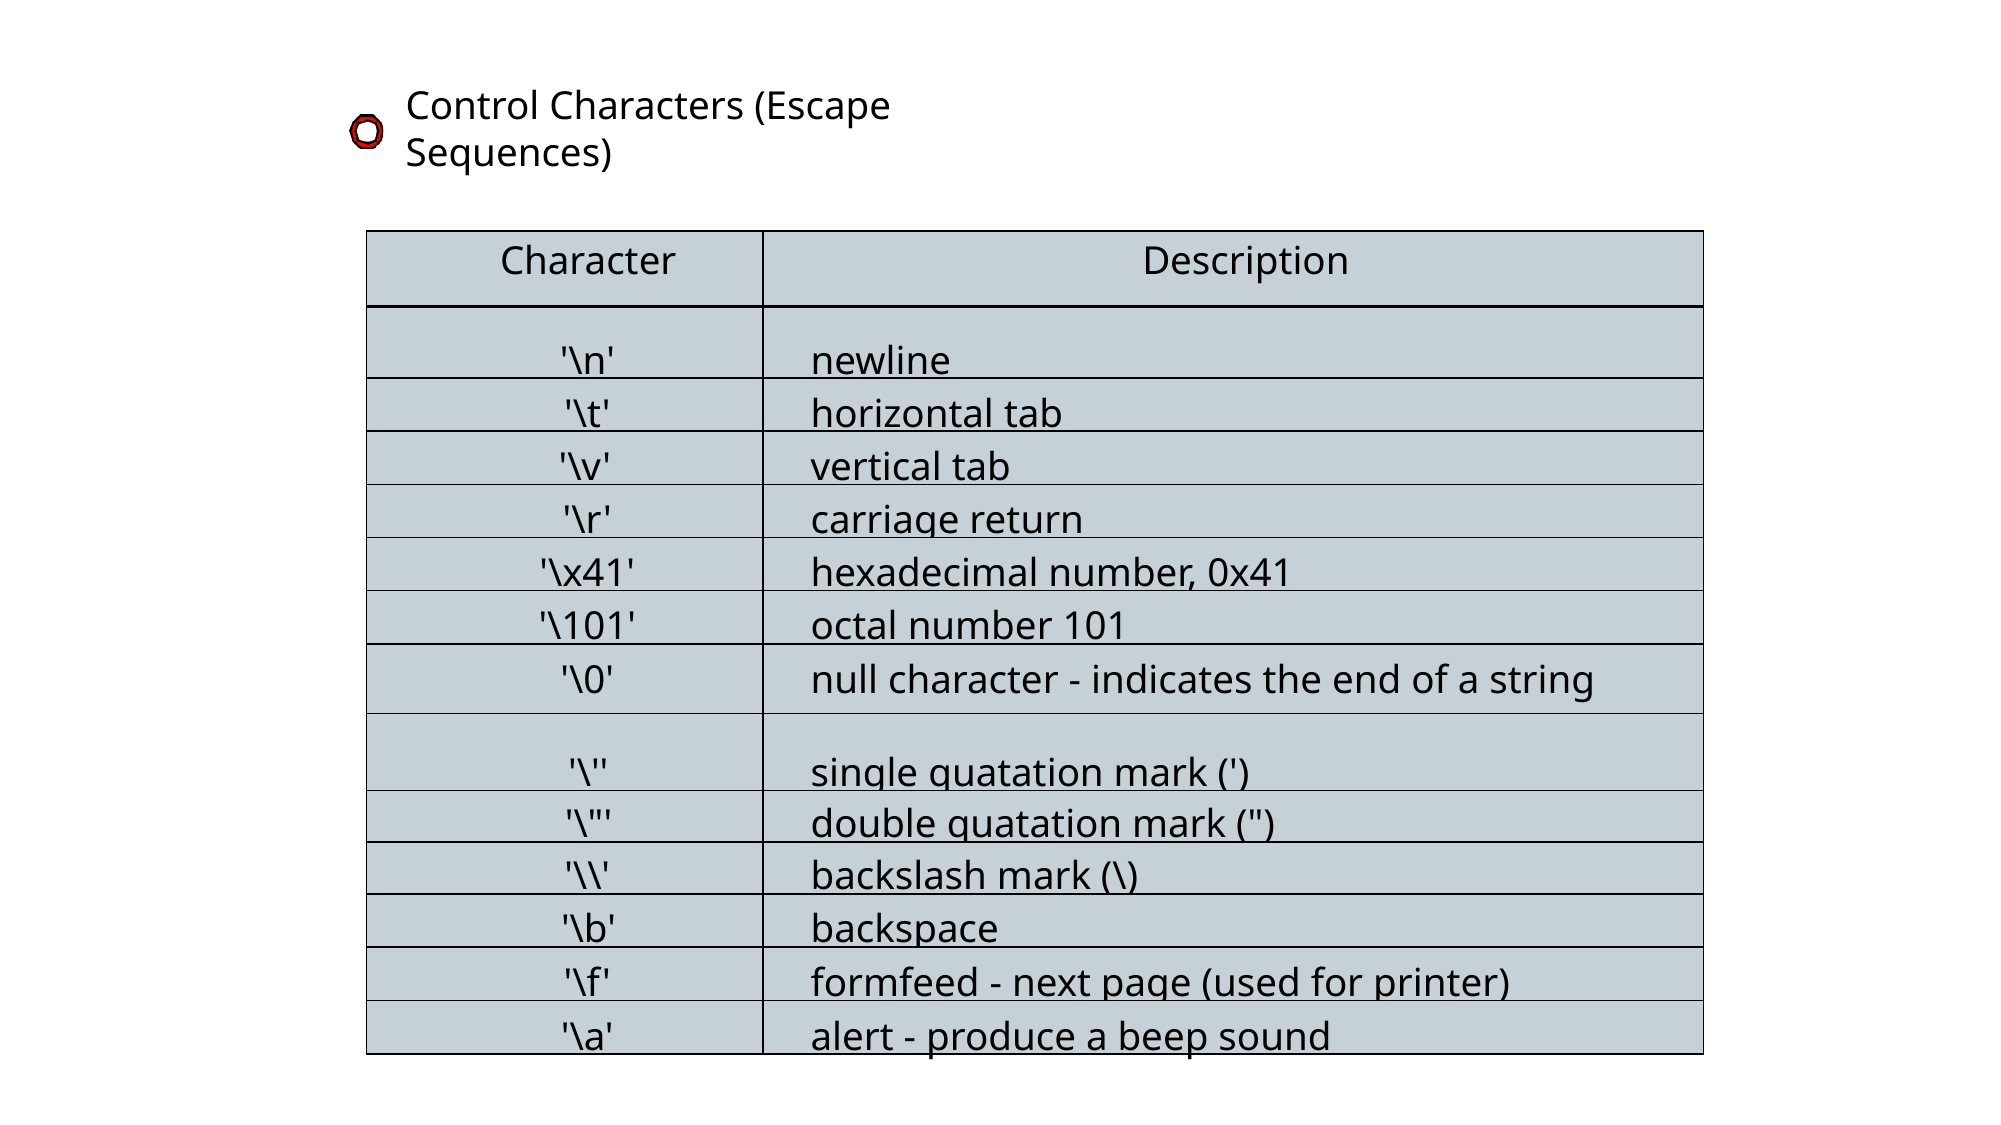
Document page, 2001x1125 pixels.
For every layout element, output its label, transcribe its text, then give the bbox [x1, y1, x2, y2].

table_cell '\f' [367, 948, 762, 1000]
table_cell alert - produce a beep sound [764, 1001, 1703, 1053]
table_cell '\0' [367, 645, 762, 713]
text_box [349, 114, 384, 149]
table_cell backspace [764, 895, 1703, 946]
table_cell '\n' [367, 308, 762, 377]
table_cell '\a' [367, 1001, 762, 1053]
table_cell formfeed - next page (used for printer) [764, 948, 1703, 1000]
table_cell '\101' [367, 591, 762, 643]
table_cell '\'' [367, 714, 762, 790]
table_header Character [367, 232, 762, 305]
table_cell double quatation mark (") [764, 791, 1703, 841]
title Control Characters (Escape Sequences) [403, 30, 1088, 222]
table_cell carriage return [764, 485, 1703, 537]
table_cell null character - indicates the end of a string [764, 645, 1703, 713]
table_cell '\b' [367, 895, 762, 946]
table_cell '\"' [367, 791, 762, 841]
table_cell octal number 101 [764, 591, 1703, 643]
table_cell horizontal tab [764, 379, 1703, 430]
table_cell '\t' [367, 379, 762, 430]
table_cell '\r' [367, 485, 762, 537]
table_cell backslash mark (\) [764, 843, 1703, 893]
table_header Description [764, 232, 1703, 305]
table_cell '\\' [367, 843, 762, 893]
table_cell newline [764, 308, 1703, 377]
table_cell single quatation mark (') [764, 714, 1703, 790]
table_cell '\v' [367, 432, 762, 484]
table_cell '\x41' [367, 538, 762, 590]
table_cell hexadecimal number, 0x41 [764, 538, 1703, 590]
table_cell vertical tab [764, 432, 1703, 484]
